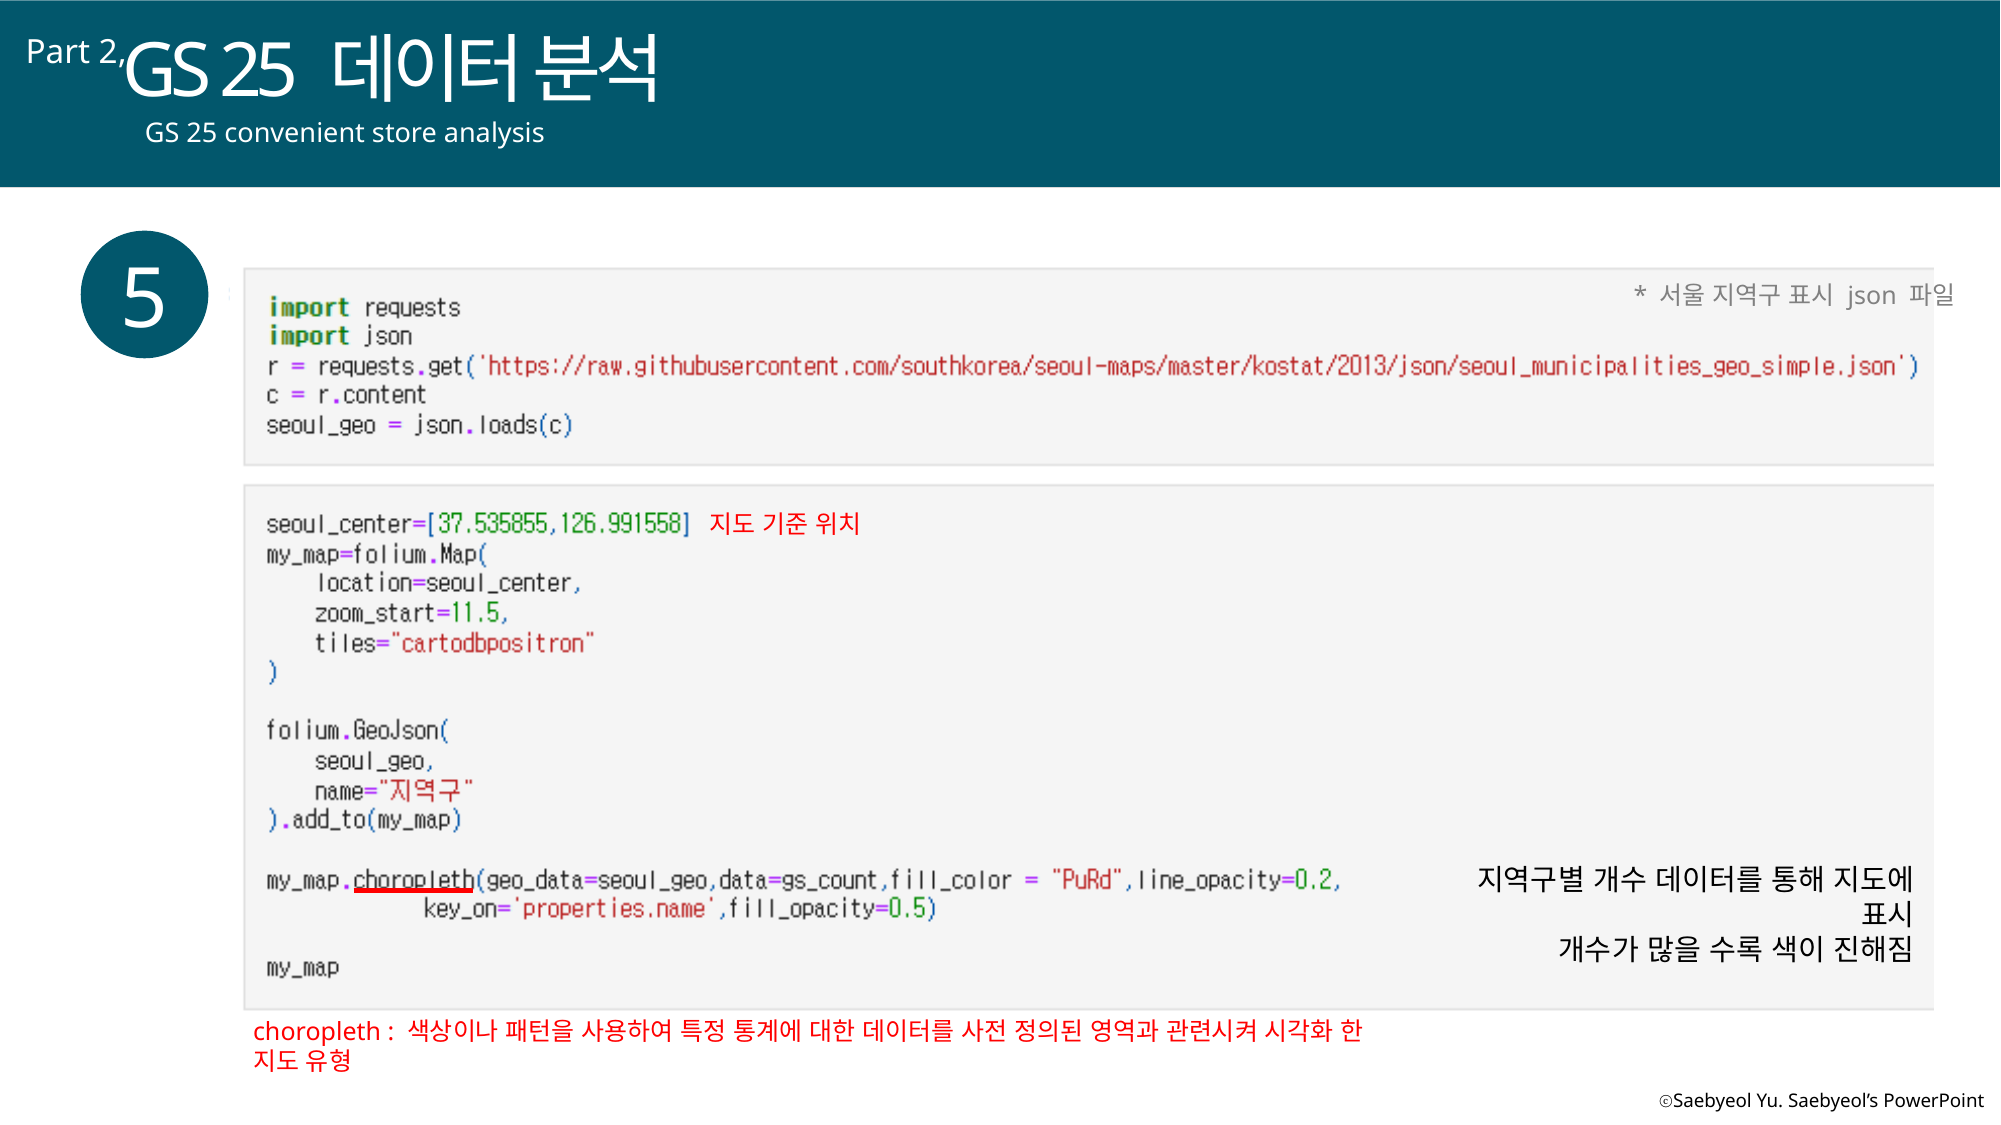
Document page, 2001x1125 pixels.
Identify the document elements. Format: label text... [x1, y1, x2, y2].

text_box 5 [79, 229, 210, 360]
text_box GS 25 데이터 분석 [107, 13, 680, 119]
text_box choropleth : 색상이나 패턴을 사용하여 특정 통계에 대한 데이터를 사전 정의된 영역과 관련시켜 시각화 한 지도 유형 [238, 1027, 1425, 1083]
text_box Part 2, [10, 22, 151, 78]
text_box GS 25 convenient store analysis [130, 108, 560, 156]
text_box * 서울 지역구 표시 json 파일 [1934, 271, 2000, 317]
text_box [0, 0, 2000, 187]
picture [228, 250, 1934, 1027]
